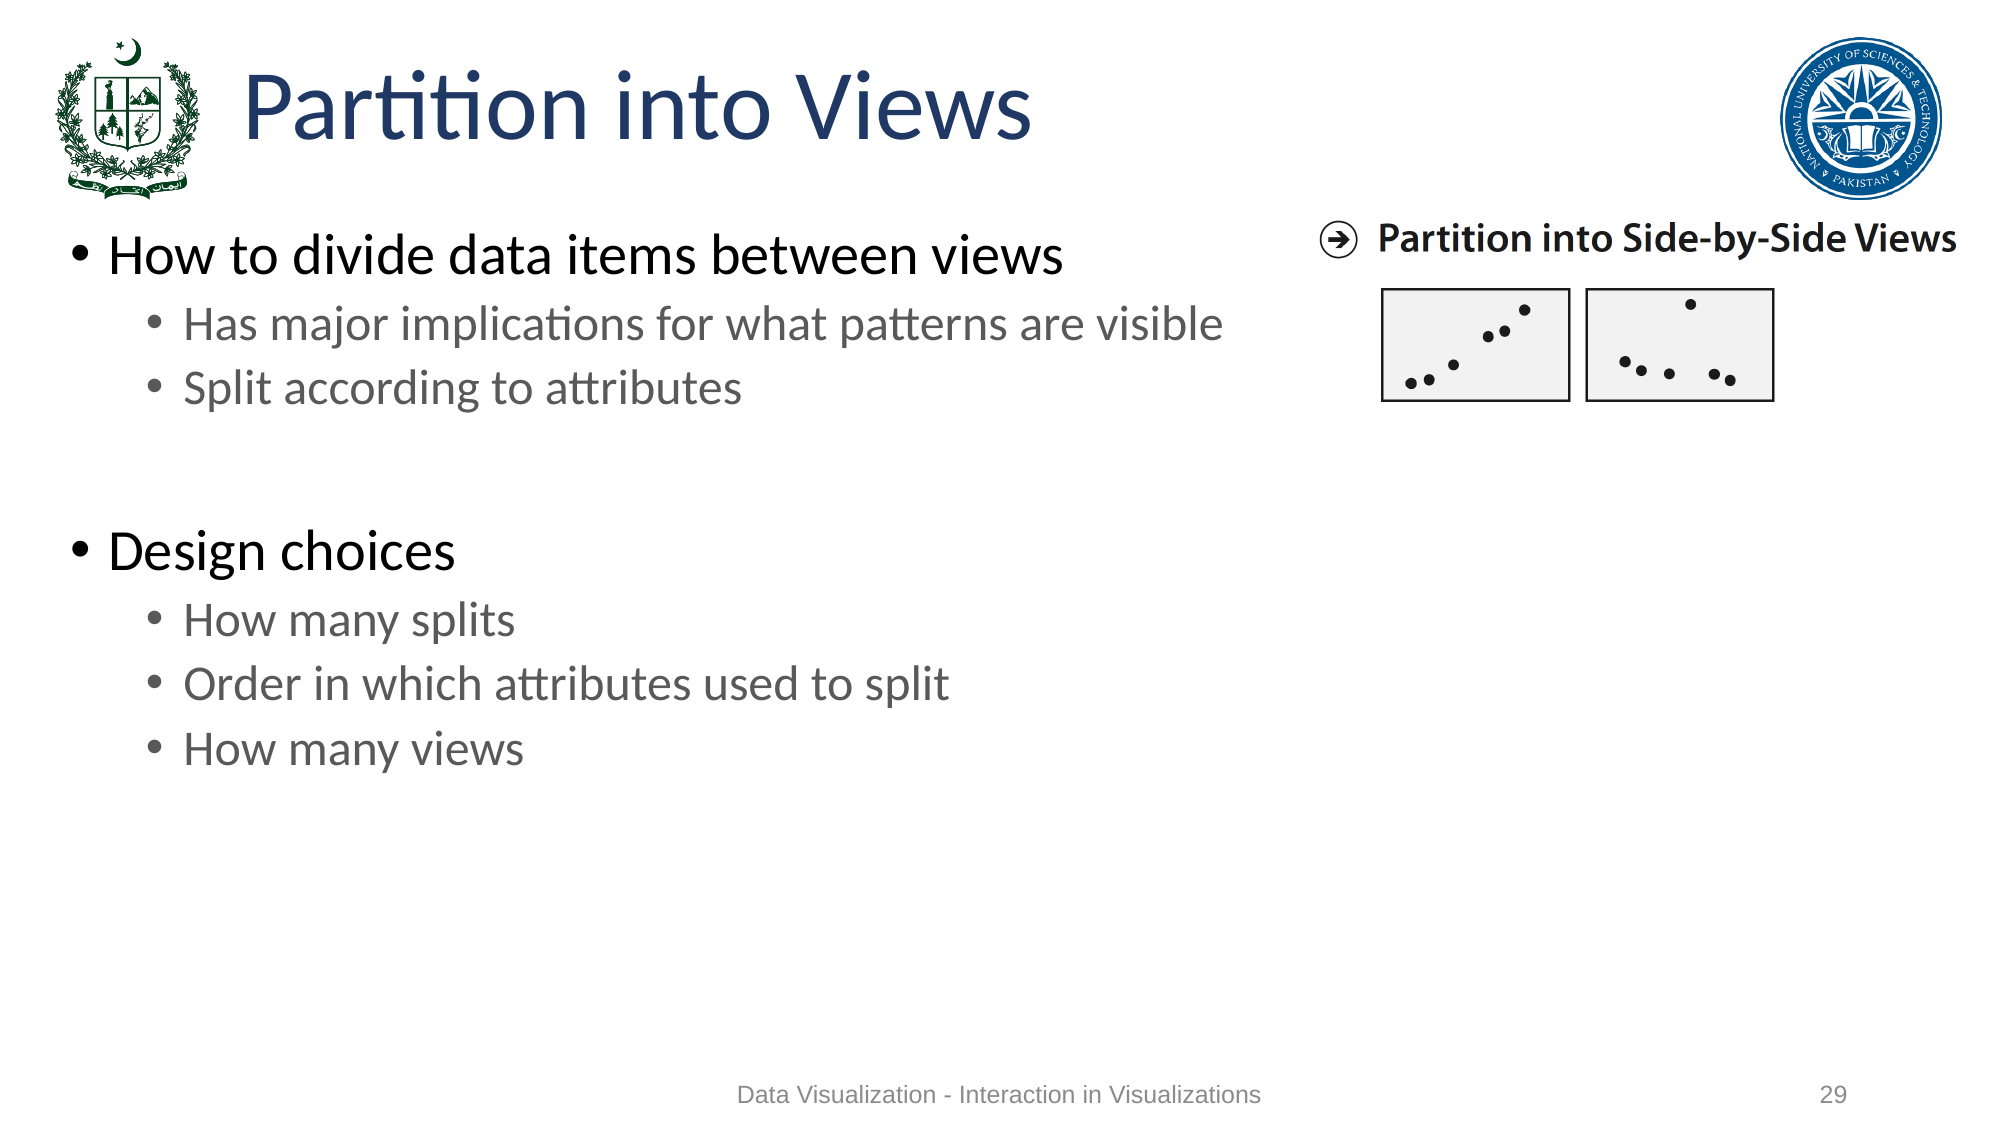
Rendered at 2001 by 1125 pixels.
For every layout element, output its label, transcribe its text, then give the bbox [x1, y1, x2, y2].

title Partition into Views [227, 14, 1753, 200]
picture [1314, 216, 1960, 406]
footer Data Visualization - Interaction in Visualizations [662, 1063, 1338, 1124]
slide_number 29 [1412, 1063, 1863, 1124]
list How to divide data items between views Has major implications for what patterns are visible Split according to attributes Design choices How many splits Order in which attributes used to split How many views [55, 216, 1942, 1047]
picture [55, 38, 200, 200]
picture [1780, 37, 1942, 200]
